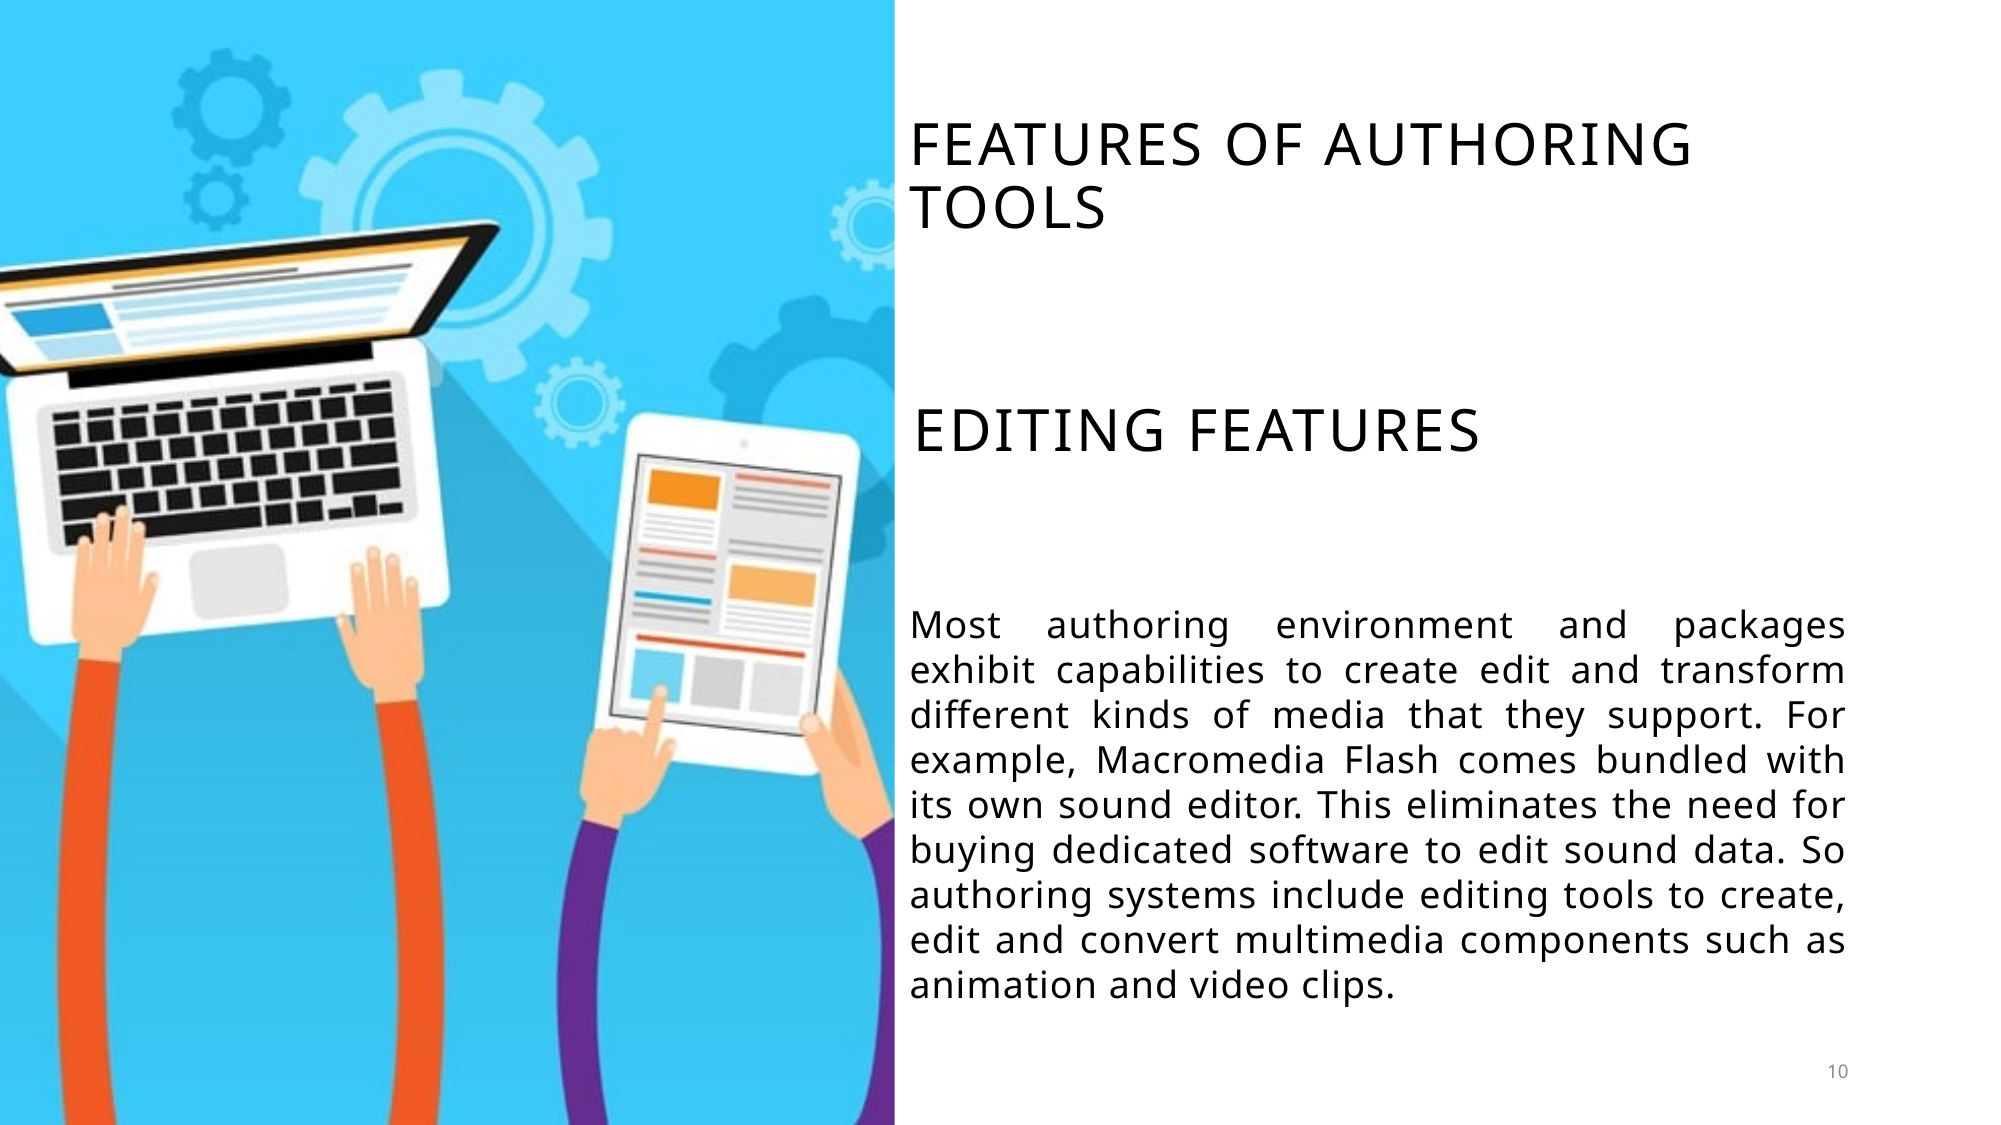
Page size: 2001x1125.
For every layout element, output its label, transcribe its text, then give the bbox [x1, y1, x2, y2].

text_box Features of Authoring Tools [895, 50, 1860, 249]
title Editing Features [898, 274, 1864, 472]
slide_number 10 [1701, 1042, 1864, 1103]
list Most authoring environment and packages exhibit capabilities to create edit and transform different kinds of media that they support. For example, Macromedia Flash comes bundled with its own sound editor. This eliminates the need for buying dedicated software to edit sound data. So authoring systems include editing tools to create, edit and convert multimedia components such as animation and video clips. [895, 600, 1864, 1017]
picture [0, 0, 895, 1125]
